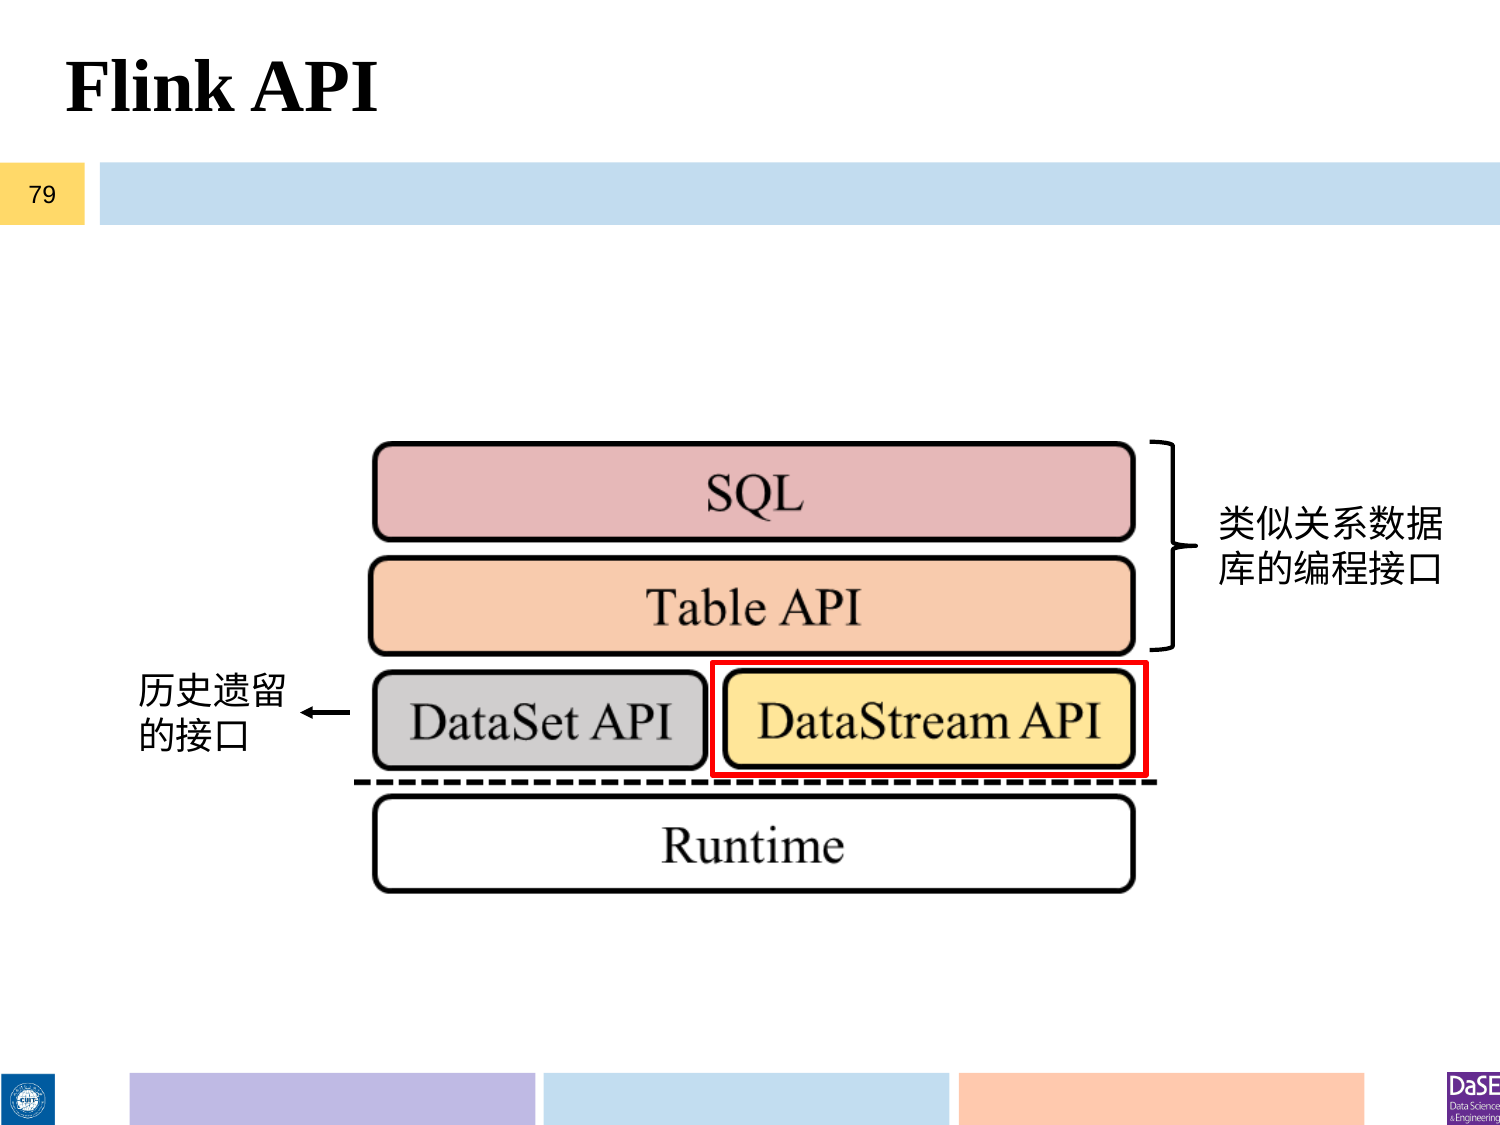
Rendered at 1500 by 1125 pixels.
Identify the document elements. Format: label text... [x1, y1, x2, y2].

text_box 类似关系数据库的编程接口 [1203, 492, 1461, 598]
text_box [1161, 441, 1197, 650]
title Flink API [50, 0, 1459, 175]
picture [0, 1072, 56, 1125]
slide_number 79 [0, 162, 85, 225]
text_box 历史遗留的接口 [123, 659, 315, 765]
picture [1447, 1072, 1500, 1125]
picture [353, 441, 1161, 908]
